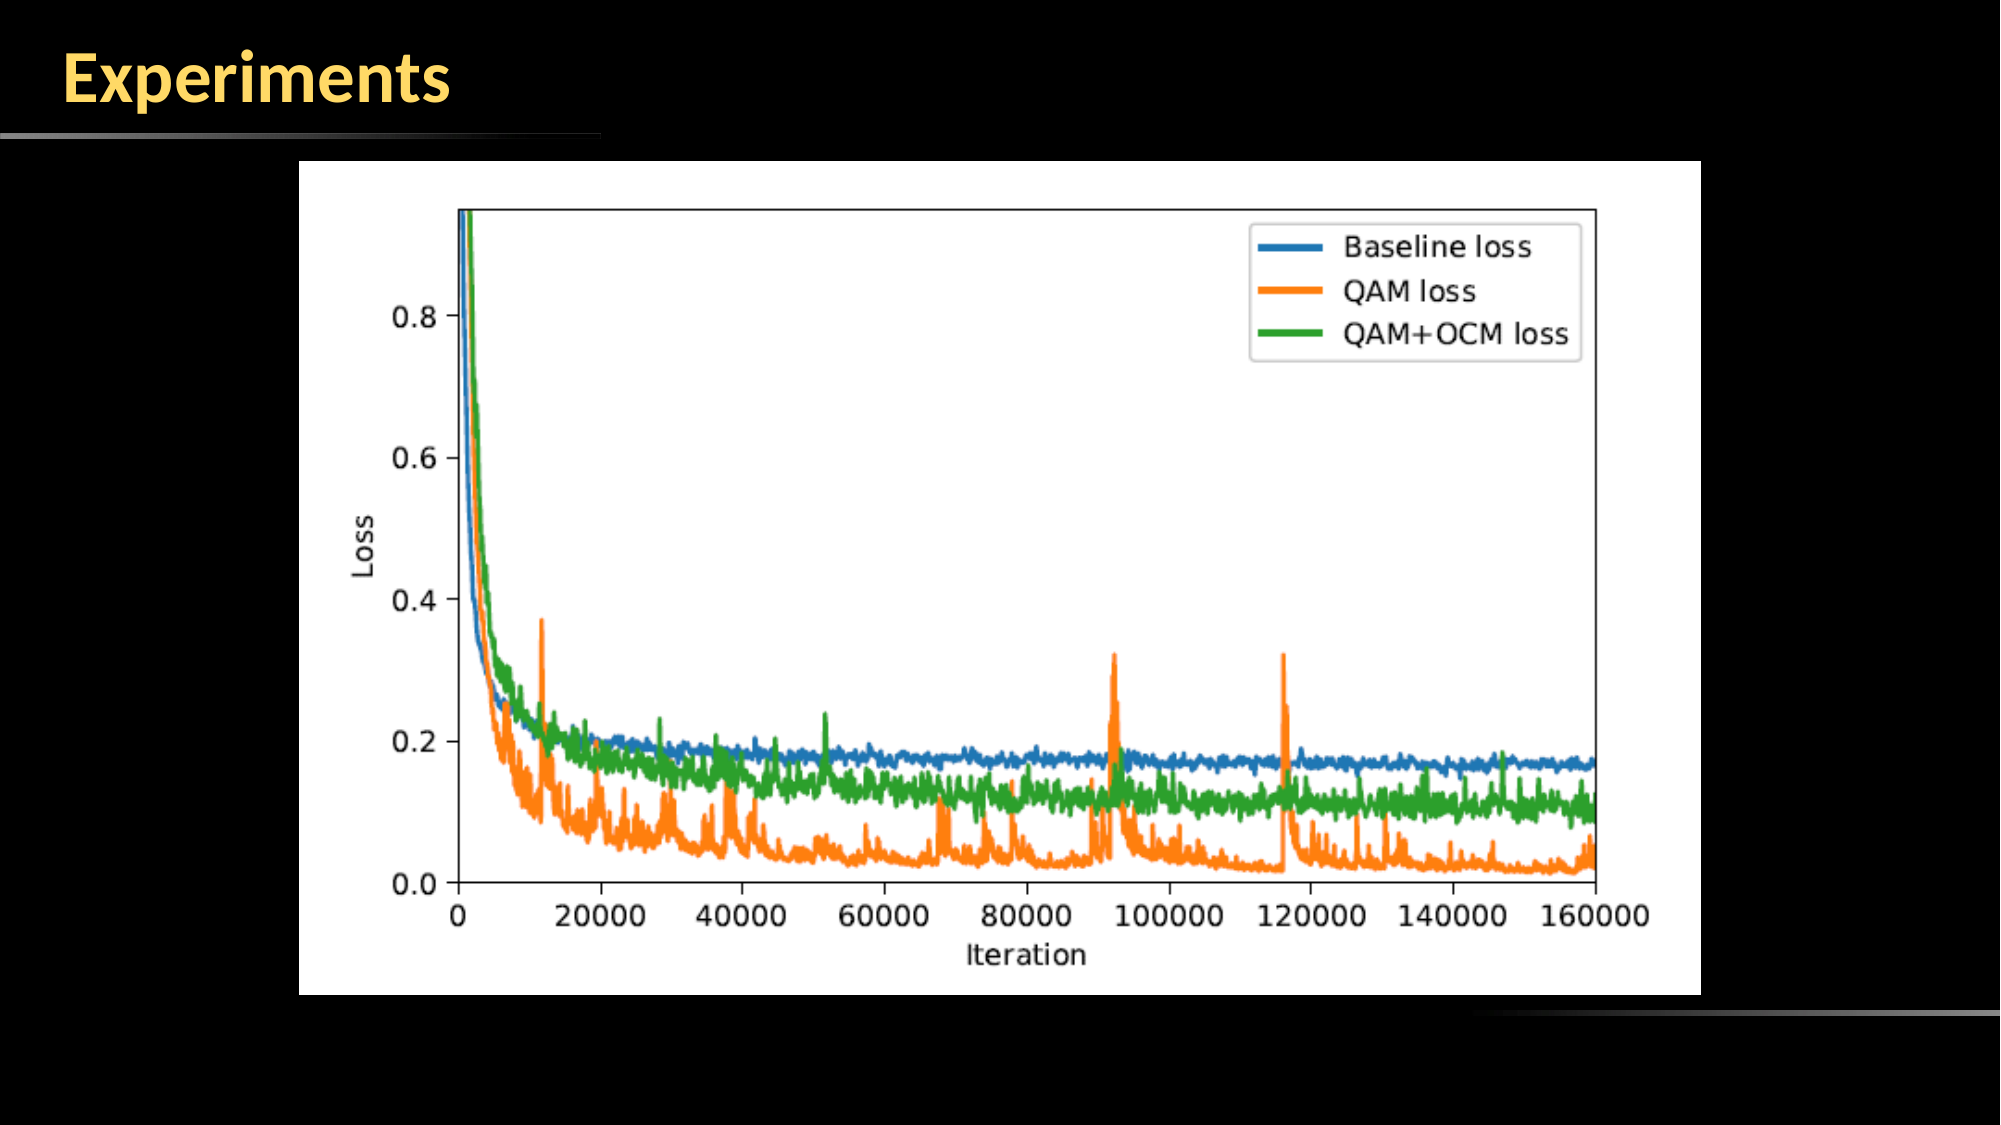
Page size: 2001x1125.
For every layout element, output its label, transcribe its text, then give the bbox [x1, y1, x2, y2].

title Experiments [47, 0, 1942, 167]
picture [1, 134, 47, 139]
picture [299, 161, 1701, 995]
picture [1400, 1010, 2000, 1016]
